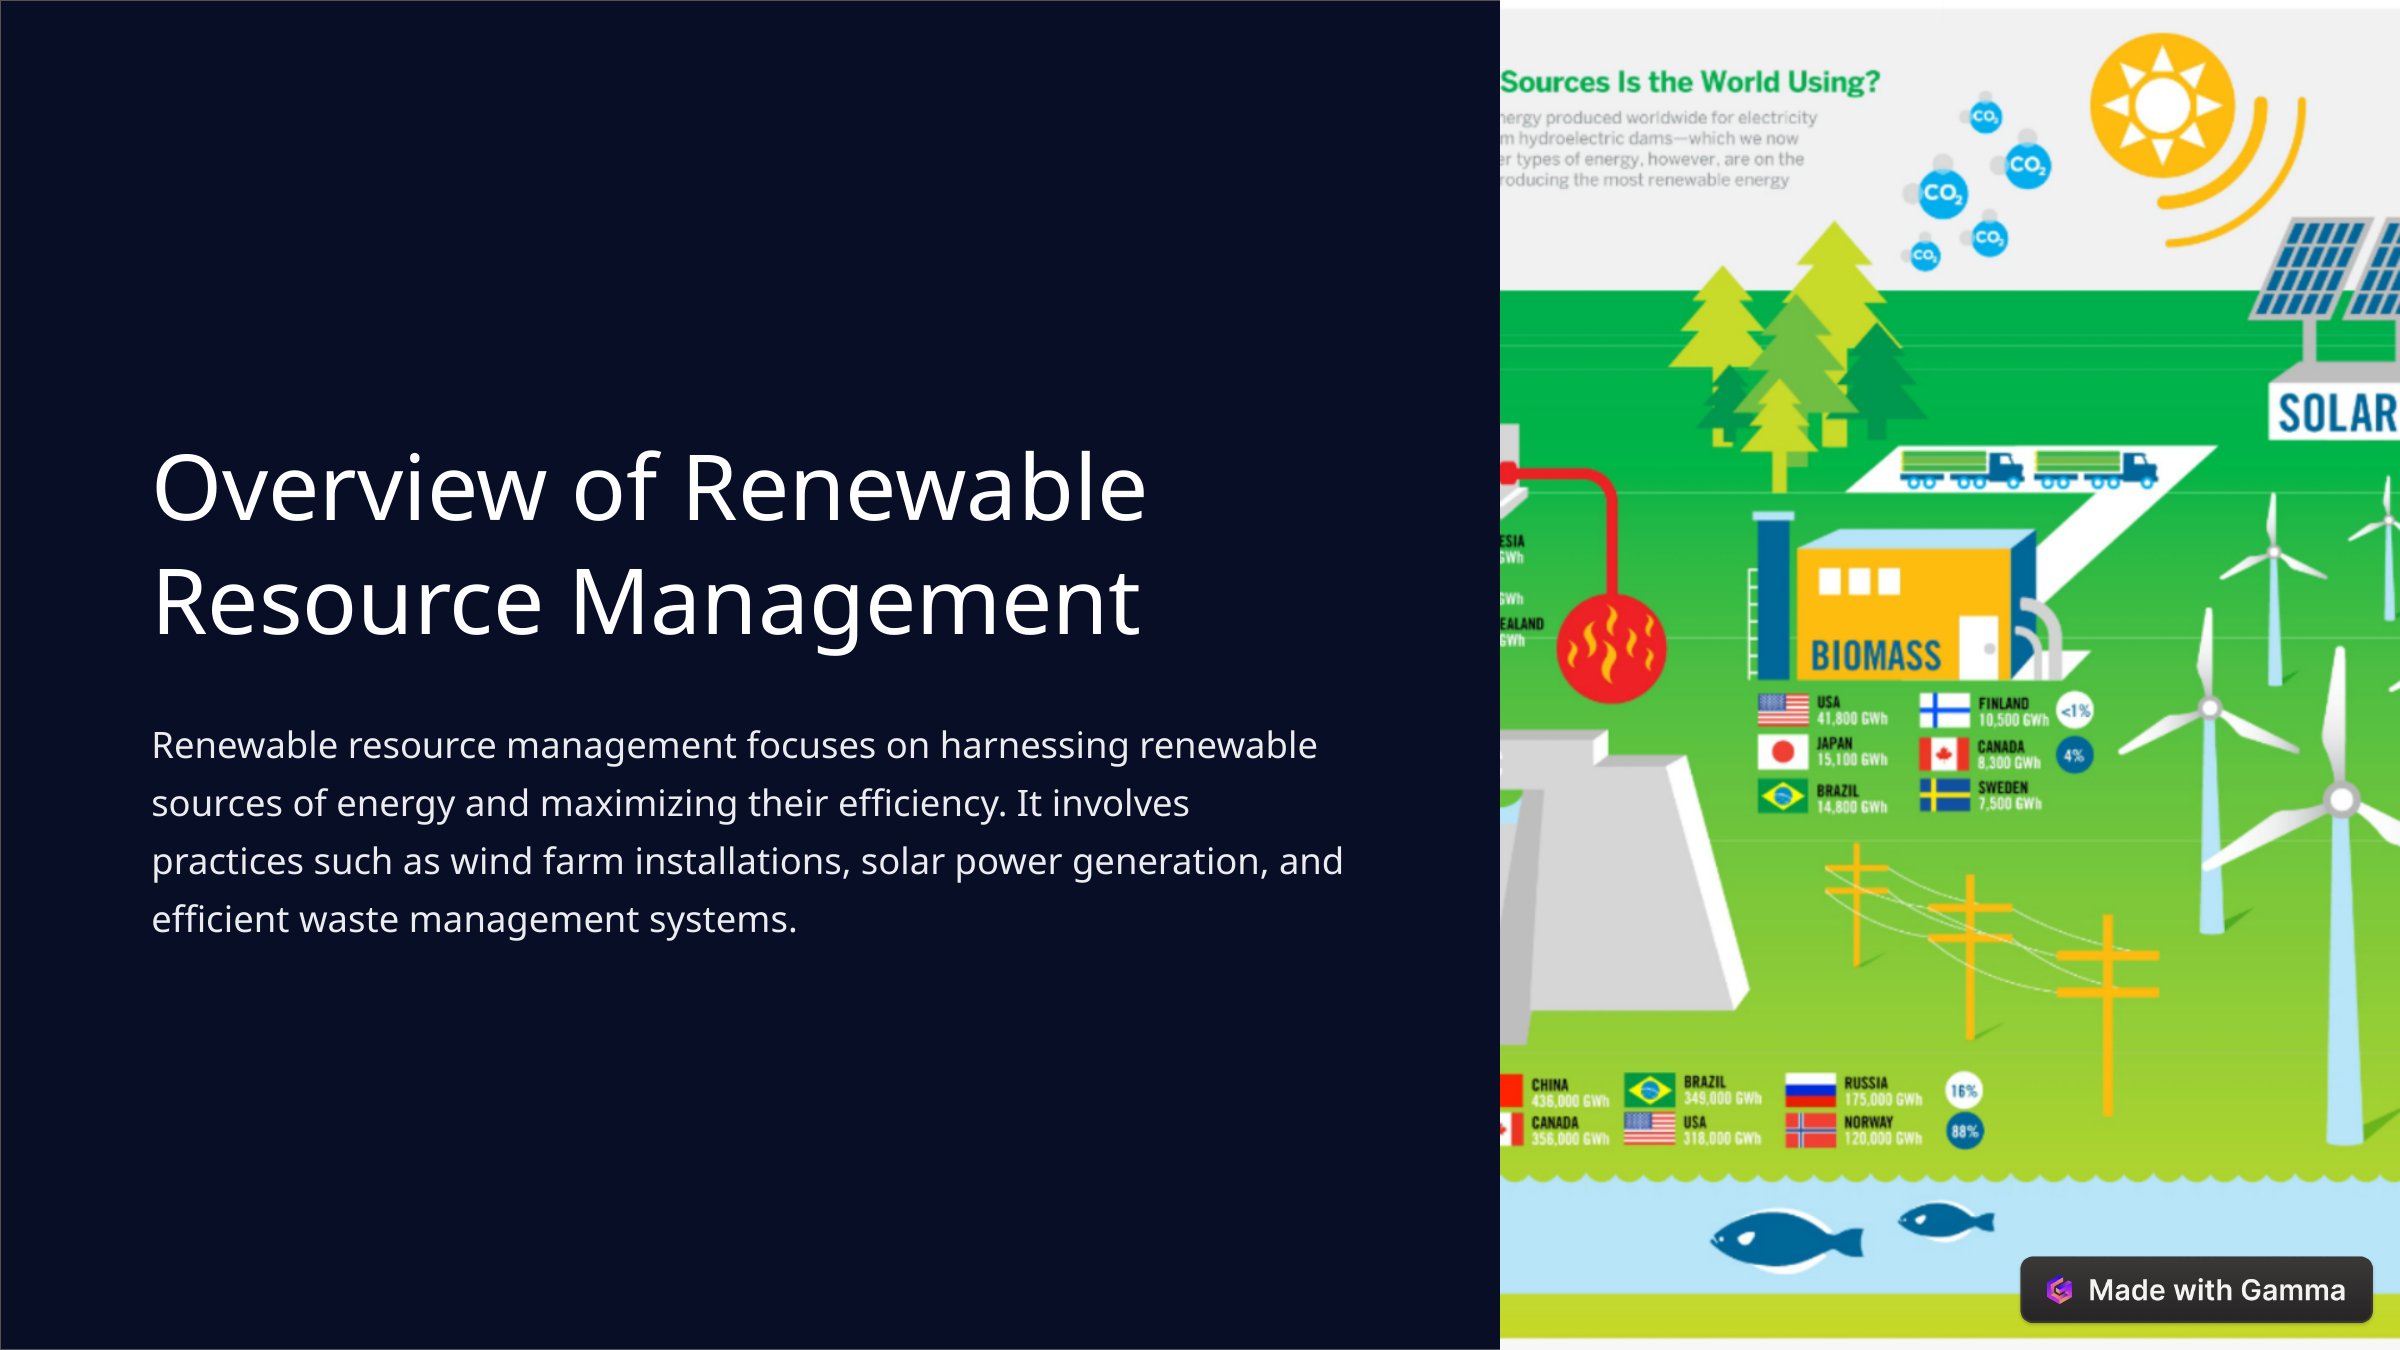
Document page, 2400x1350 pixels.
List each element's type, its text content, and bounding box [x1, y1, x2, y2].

text_box Renewable resource management focuses on harnessing renewable sources of energy and maximizing their efficiency. It involves practices such as wind farm installations, solar power generation, and efficient waste management systems. [136, 699, 1364, 933]
text_box Overview of Renewable Resource Management [136, 417, 1364, 645]
picture [1499, 0, 2400, 1350]
text_box [0, 0, 1499, 1350]
